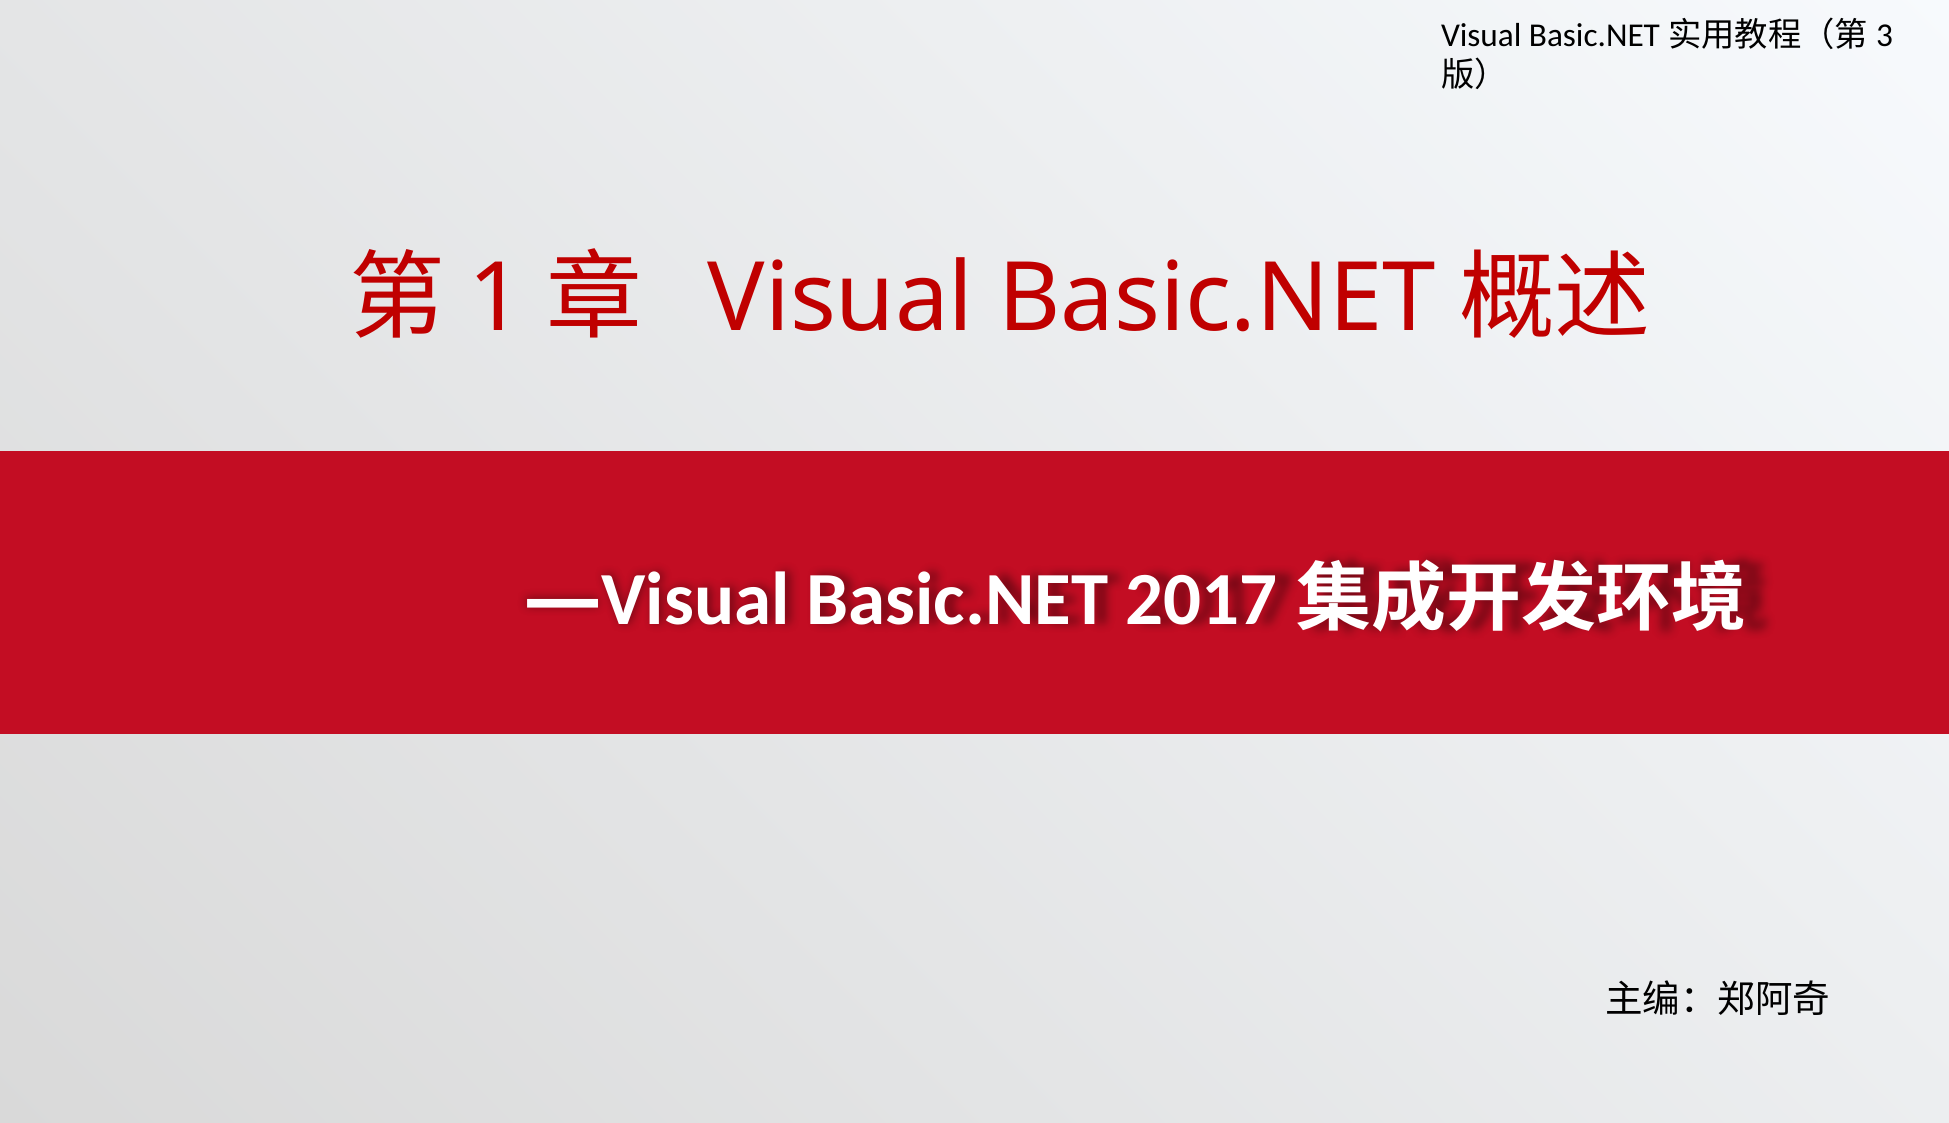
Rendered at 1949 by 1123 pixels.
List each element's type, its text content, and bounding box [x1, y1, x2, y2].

text_box 第1章 Visual Basic.NET概述 [334, 226, 1678, 357]
text_box 主编：郑阿奇 [1541, 964, 1893, 1030]
text_box Visual Basic.NET实用教程（第3版） [1421, 3, 1940, 103]
text_box [0, 450, 1949, 735]
text_box —Visual Basic.NET 2017集成开发环境 [514, 542, 1875, 645]
